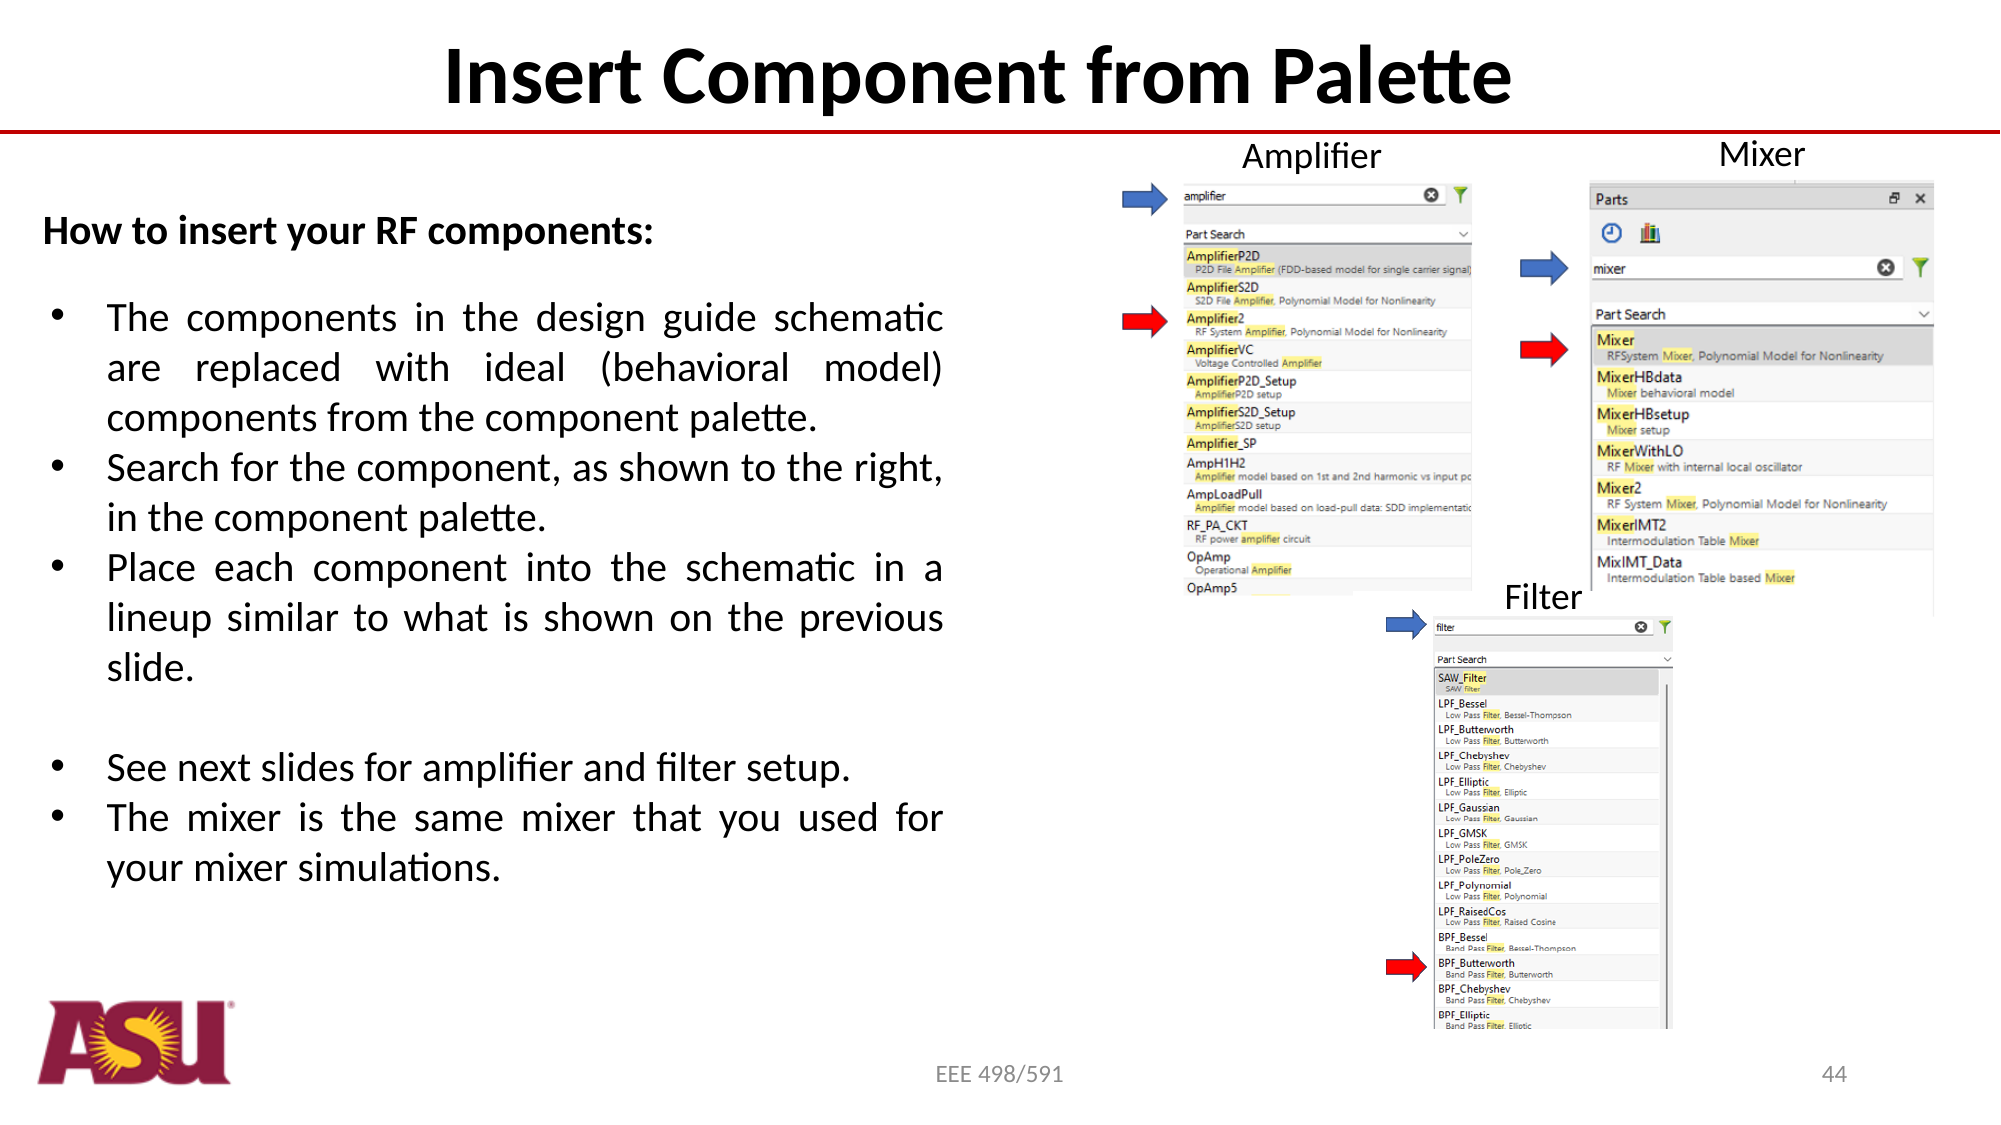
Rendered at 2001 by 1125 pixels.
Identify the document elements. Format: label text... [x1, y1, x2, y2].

footer EEE 498/591 [662, 1042, 1338, 1103]
picture [29, 990, 246, 1095]
picture [1096, 151, 1952, 1048]
text_box Insert Component from Palette [428, 12, 1529, 128]
text_box Mixer [1703, 121, 1821, 151]
slide_number 44 [1412, 1042, 1863, 1103]
text_box Amplifier [1227, 123, 1397, 153]
text_box The components in the design guide schematic are replaced with ideal (behavioral model) components from the component palette. Search for the component, as shown to the right, in the component palette. Place each component into the schematic in a lineup similar to what is shown on the previous slide. See next slides for amplifier and filter setup. The mixer is the same mixer that you used for your mixer simulations. [35, 282, 960, 948]
text_box How to insert your RF components: [28, 195, 764, 261]
